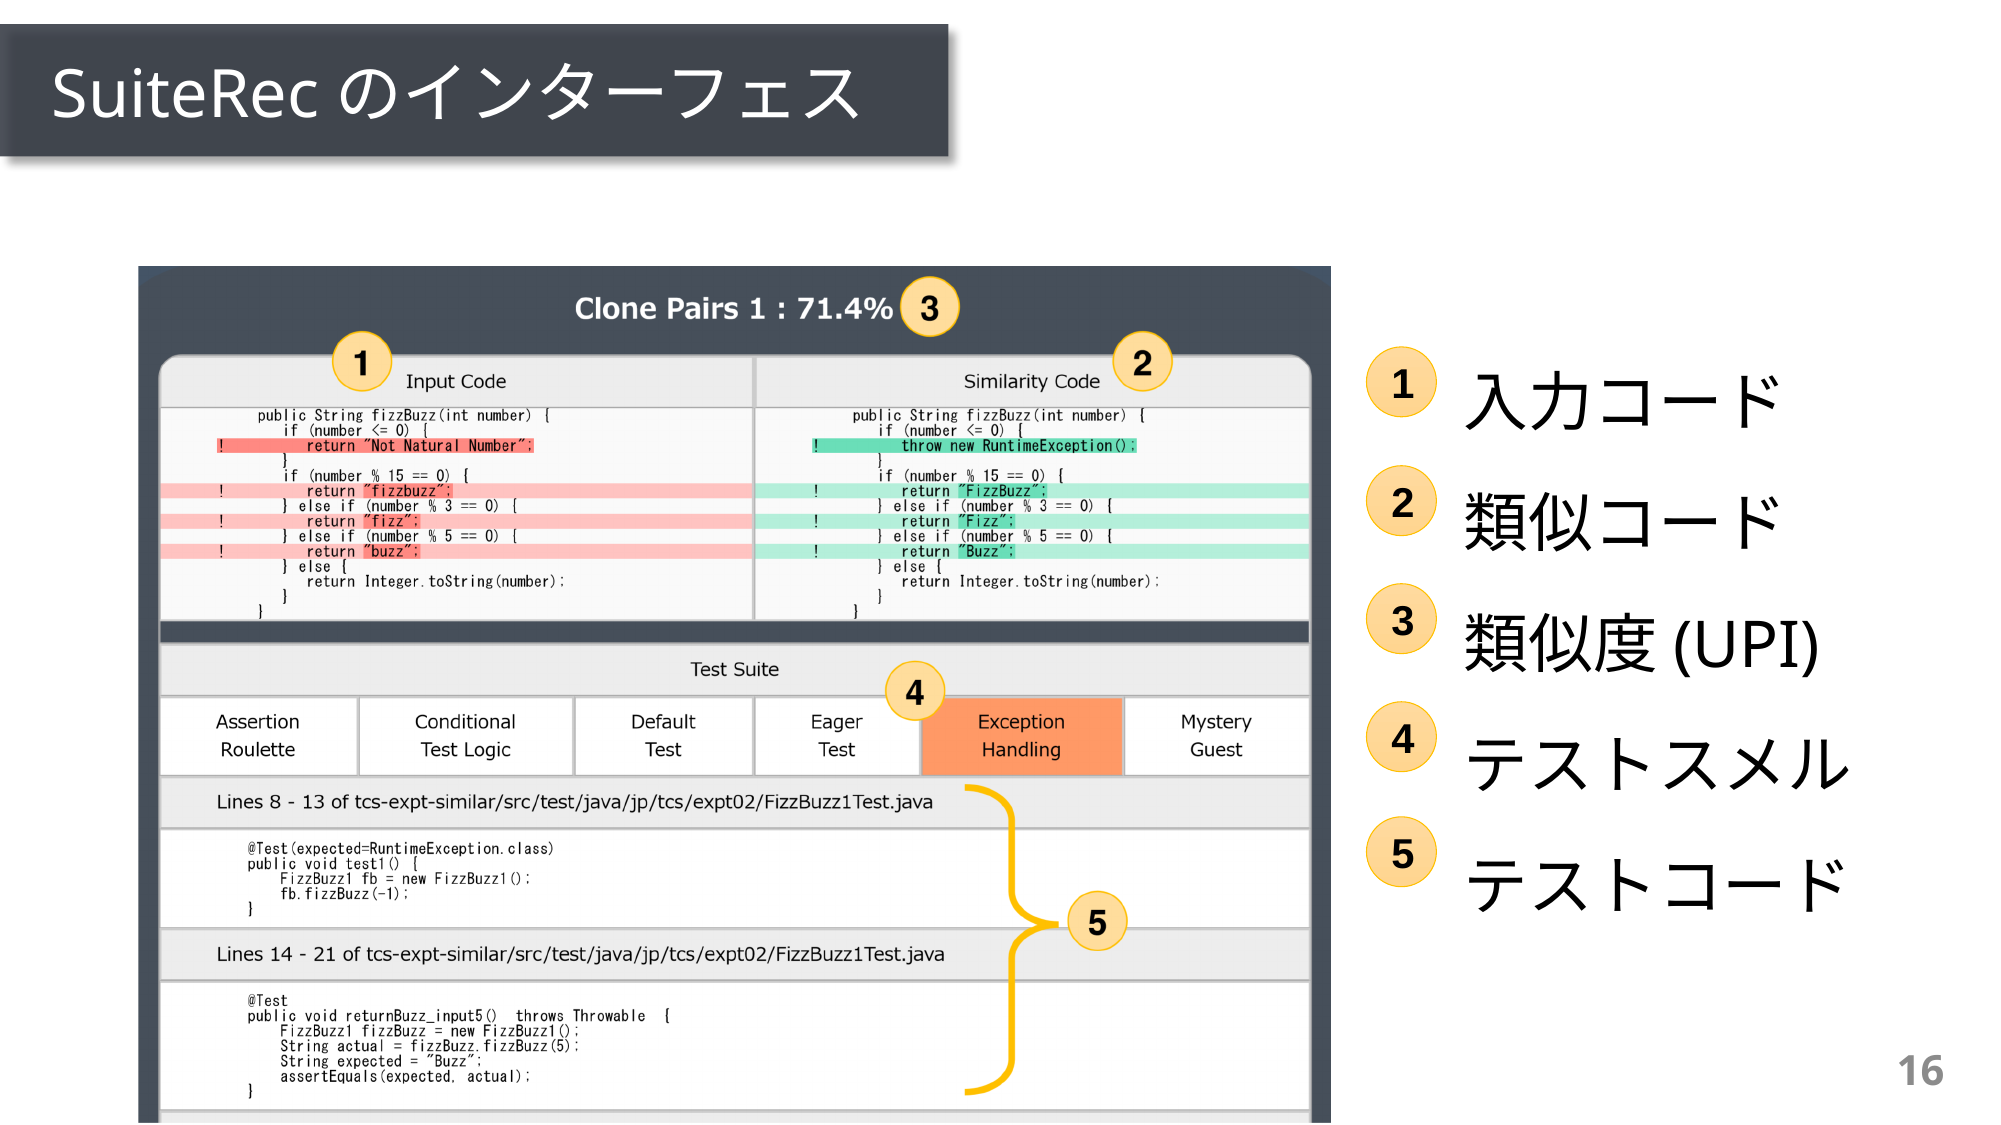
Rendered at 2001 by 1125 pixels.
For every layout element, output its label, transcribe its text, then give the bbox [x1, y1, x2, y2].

text_box 1 [1365, 346, 1437, 418]
text_box 4 [1365, 701, 1437, 773]
title SuiteRecのインターフェス [36, 36, 957, 156]
picture [138, 266, 1332, 1125]
text_box 5 [1365, 816, 1437, 888]
text_box 入力コード 類似コード 類似度(UPI) テストスメル テストコード [1448, 329, 1904, 935]
text_box 3 [1365, 583, 1437, 655]
text_box 2 [1365, 465, 1437, 537]
